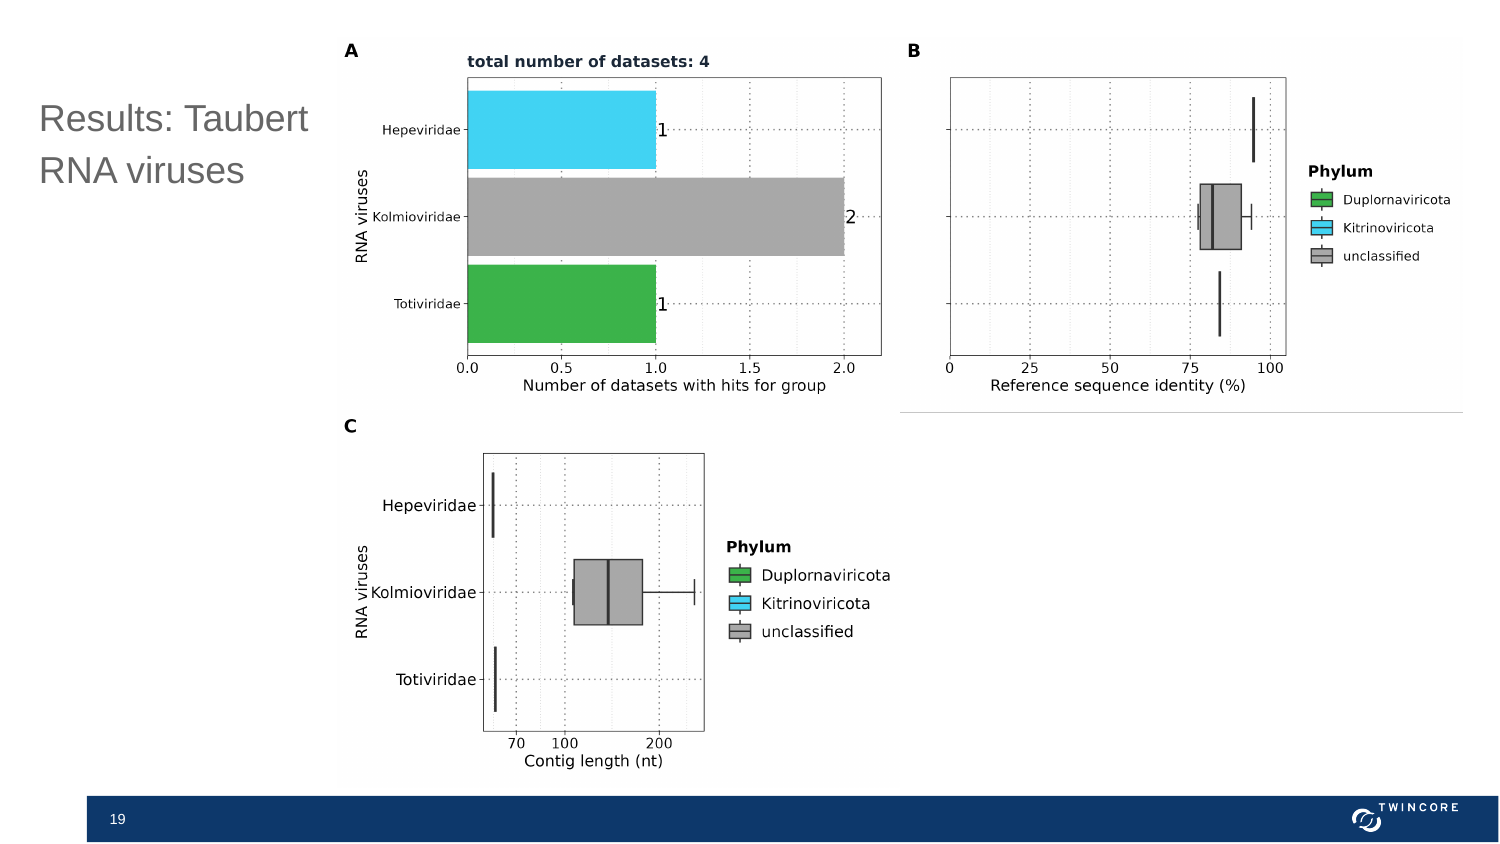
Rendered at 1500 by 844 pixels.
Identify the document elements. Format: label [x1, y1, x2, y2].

picture [1352, 803, 1458, 832]
picture [337, 37, 1463, 788]
